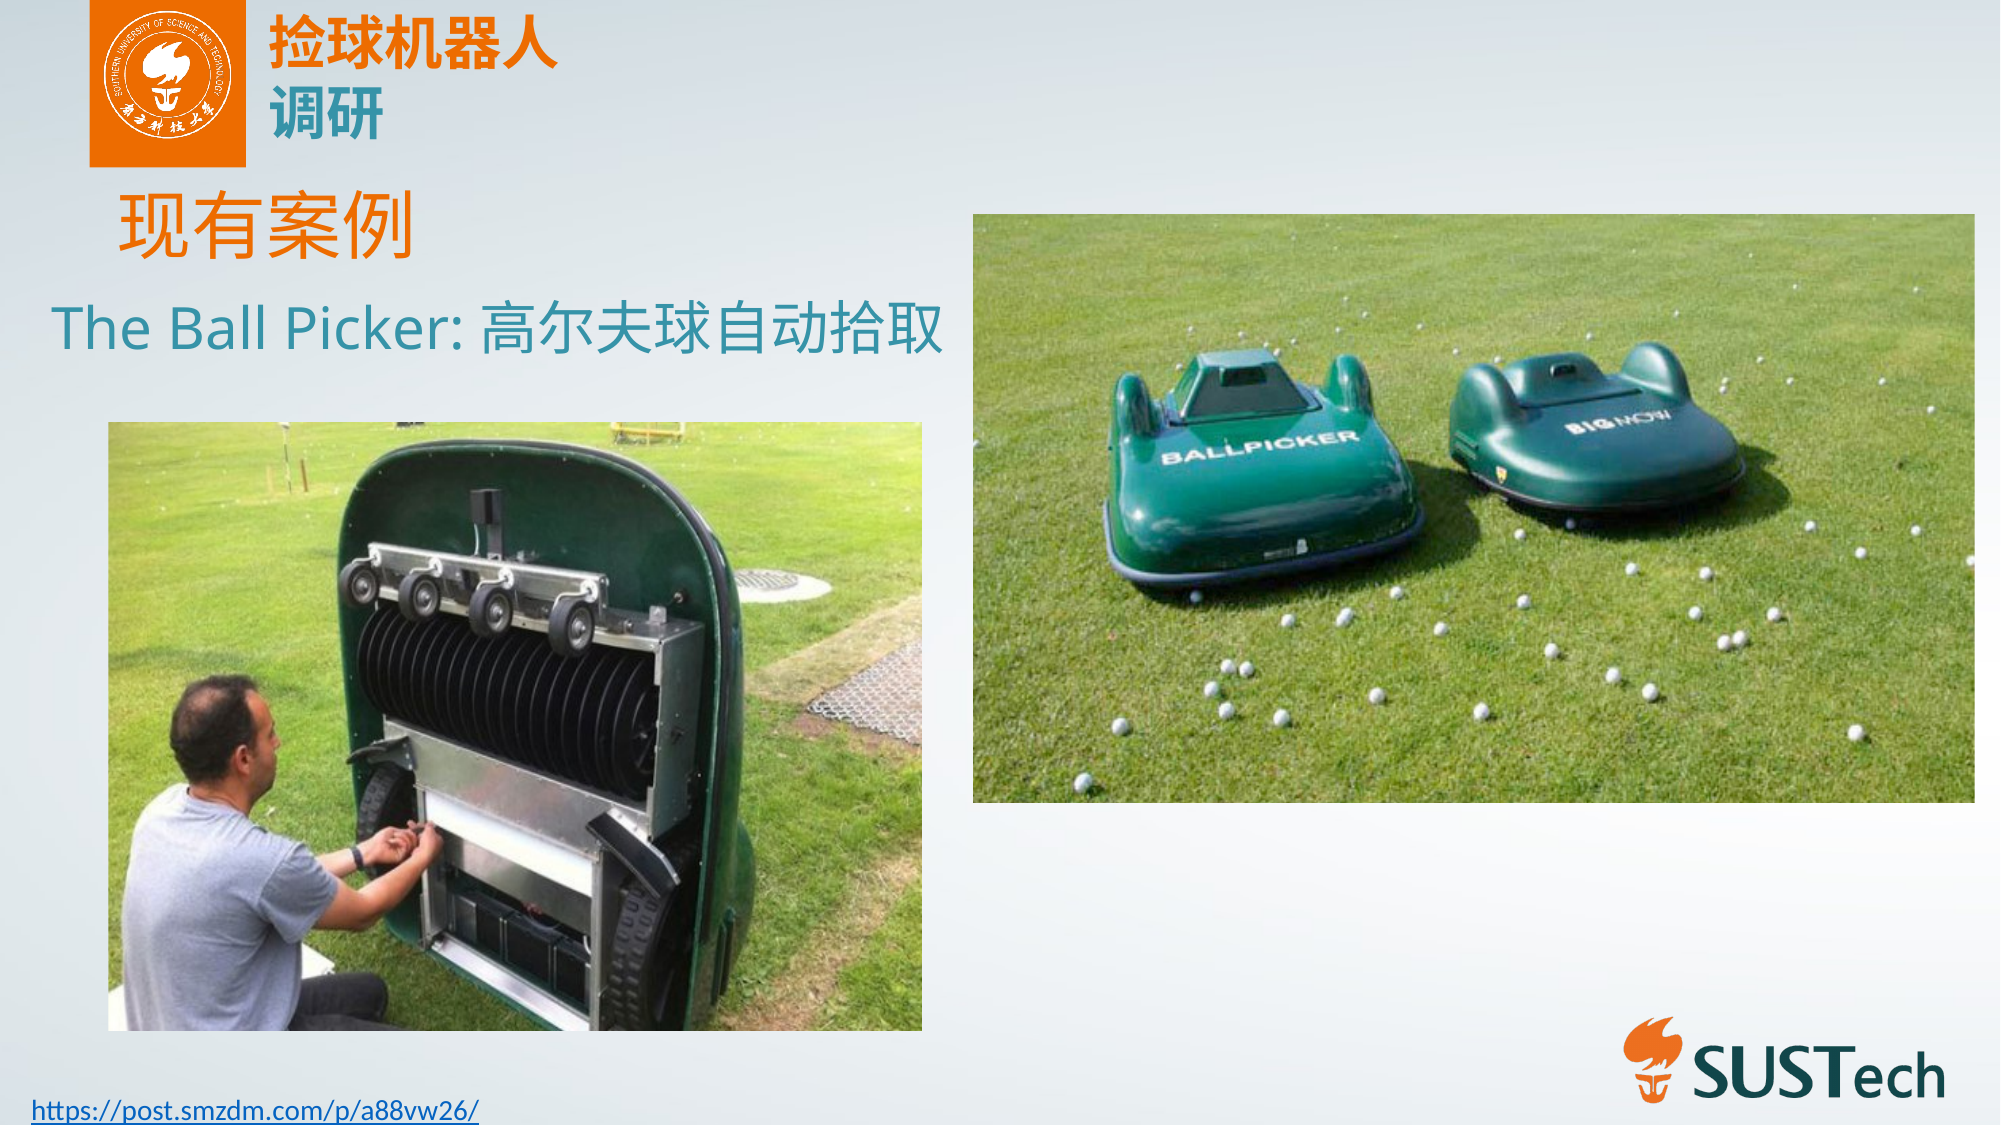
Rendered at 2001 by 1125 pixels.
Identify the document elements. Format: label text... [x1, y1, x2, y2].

text_box https://post.smzdm.com/p/a88vw26/ [16, 1084, 974, 1125]
text_box 现有案例 [105, 173, 974, 275]
text_box The Ball Picker:高尔夫球自动拾取 [36, 283, 973, 369]
picture [0, 0, 2001, 1125]
text_box 捡球机器人 调研 [256, 0, 987, 152]
